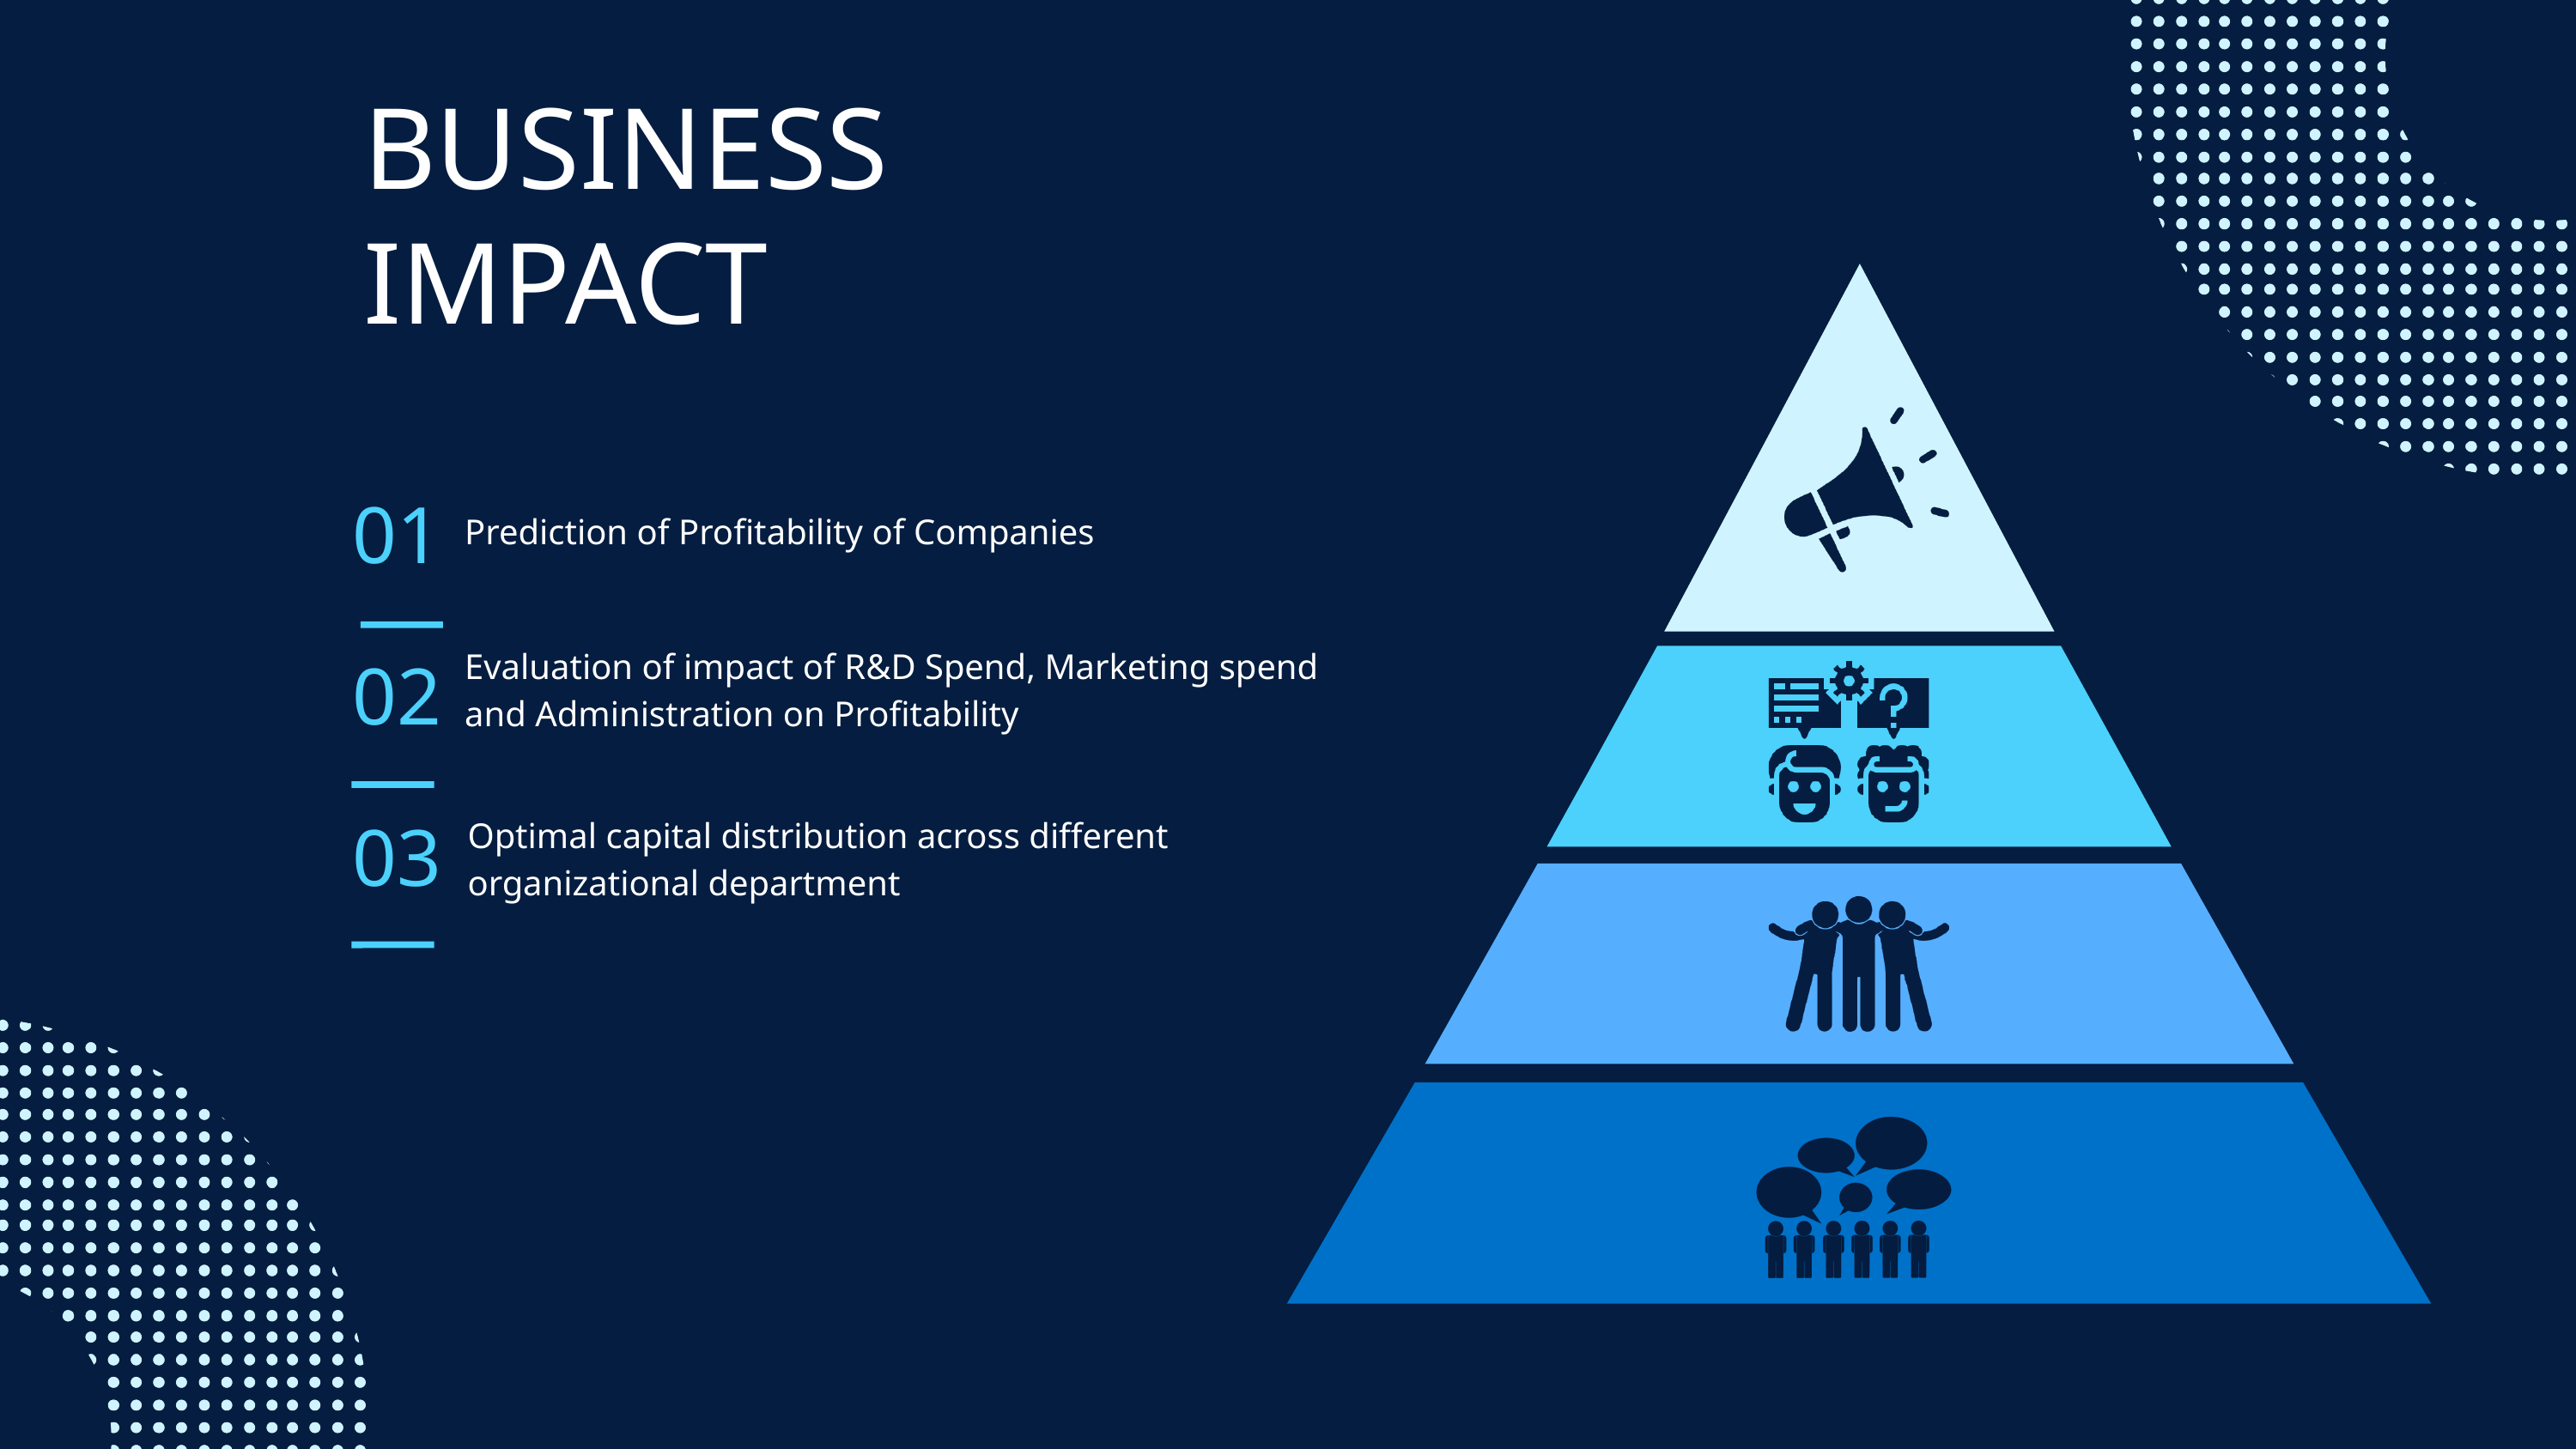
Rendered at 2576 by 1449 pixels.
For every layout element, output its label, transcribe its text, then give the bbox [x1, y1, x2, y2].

text_box Prediction of Profitability of Companies [465, 504, 1359, 552]
text_box 01 [330, 470, 465, 579]
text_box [1546, 646, 2172, 847]
text_box [2130, 0, 2576, 475]
text_box [0, 1019, 366, 1449]
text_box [1663, 263, 2055, 632]
text_box BUSINESS IMPACT [363, 77, 1181, 347]
text_box 02 [330, 633, 465, 741]
text_box Optimal capital distribution across different organizational department [467, 808, 1362, 903]
text_box 03 [330, 794, 465, 902]
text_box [1425, 863, 2294, 1064]
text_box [1286, 1082, 2432, 1304]
text_box Evaluation of impact of R&D Spend, Marketing spend and Administration on Profitability [465, 639, 1359, 734]
